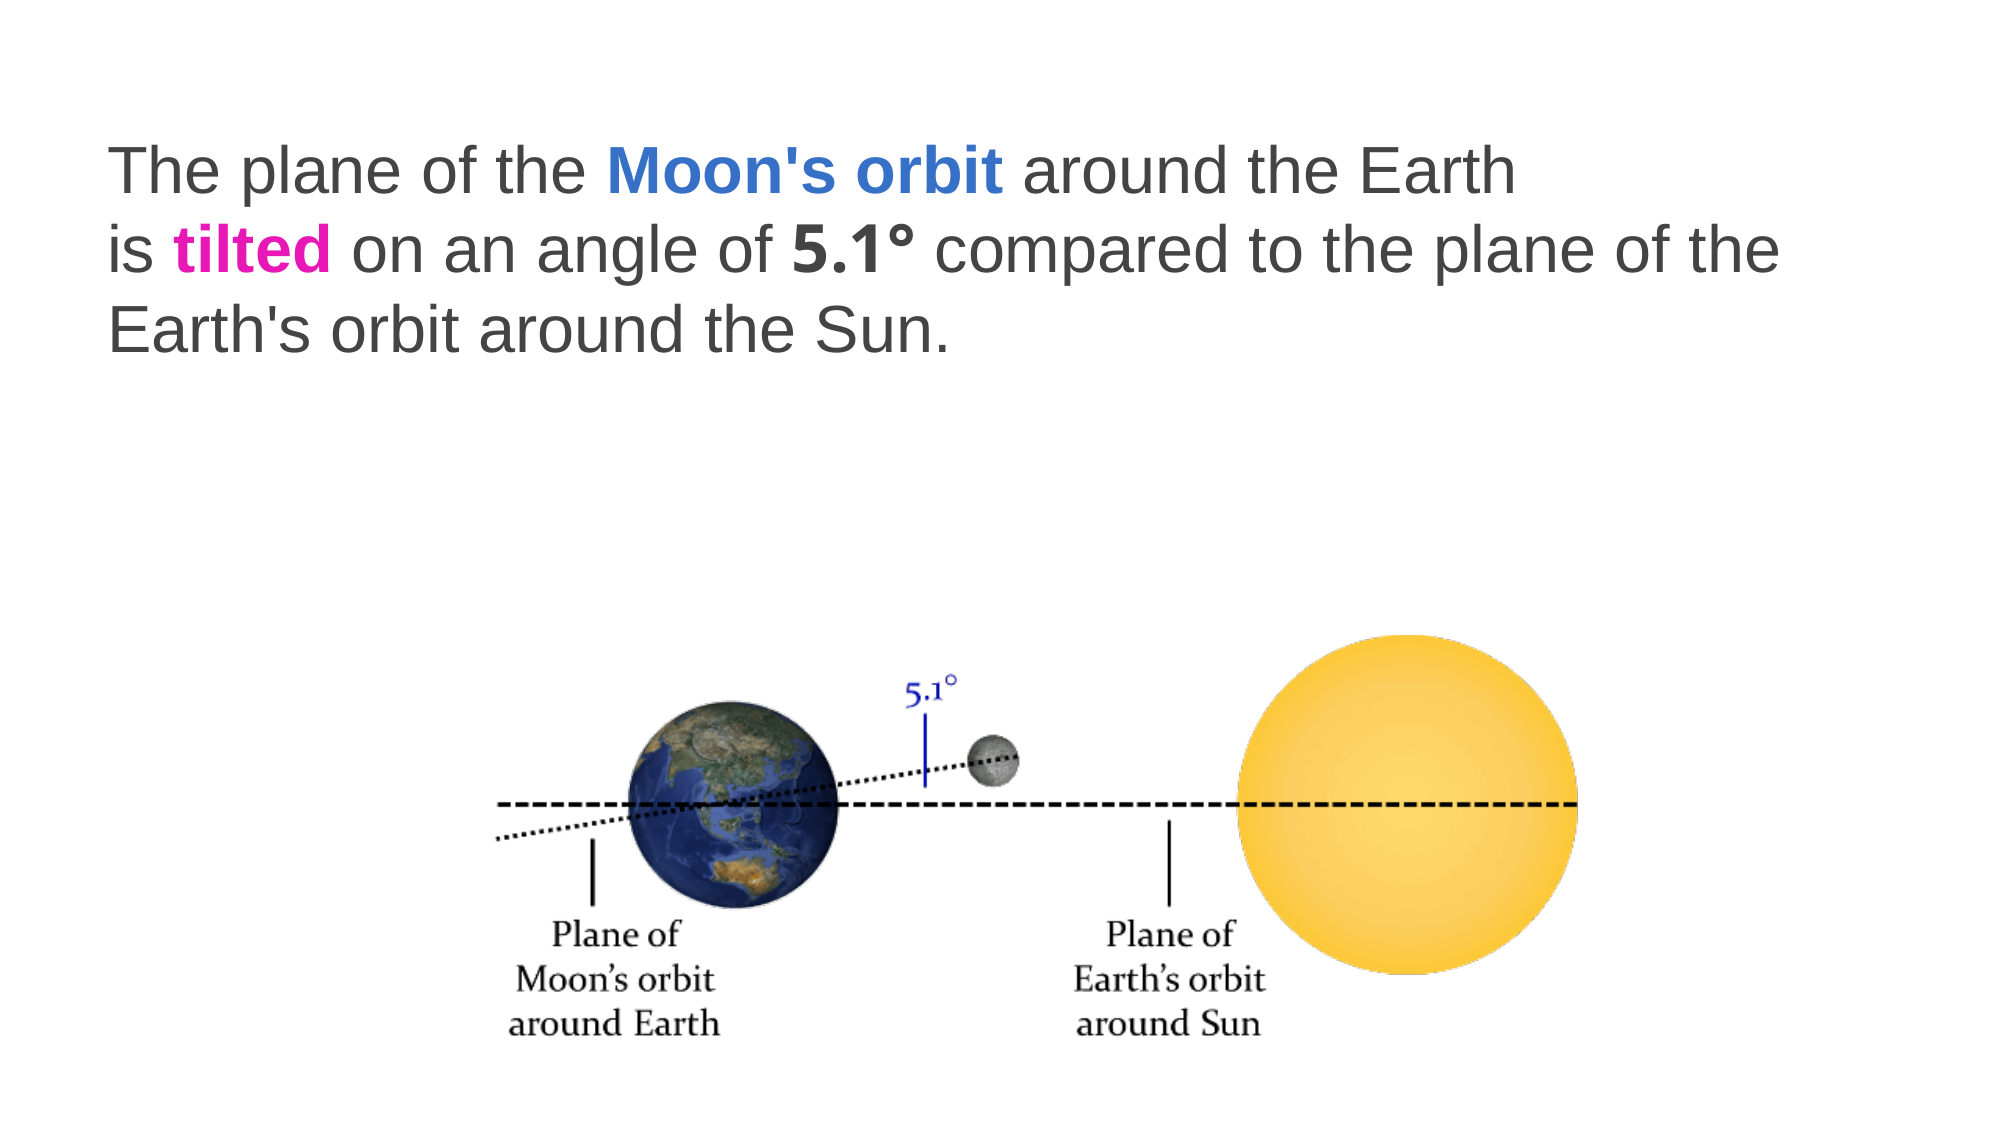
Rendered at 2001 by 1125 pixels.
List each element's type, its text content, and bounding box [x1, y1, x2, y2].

picture [486, 635, 1581, 1067]
text_box The plane of the Moon's orbit around the Earth is tilted on an angle of 5.1° compared to the plane of the Earth's orbit around the Sun. [92, 118, 1860, 374]
